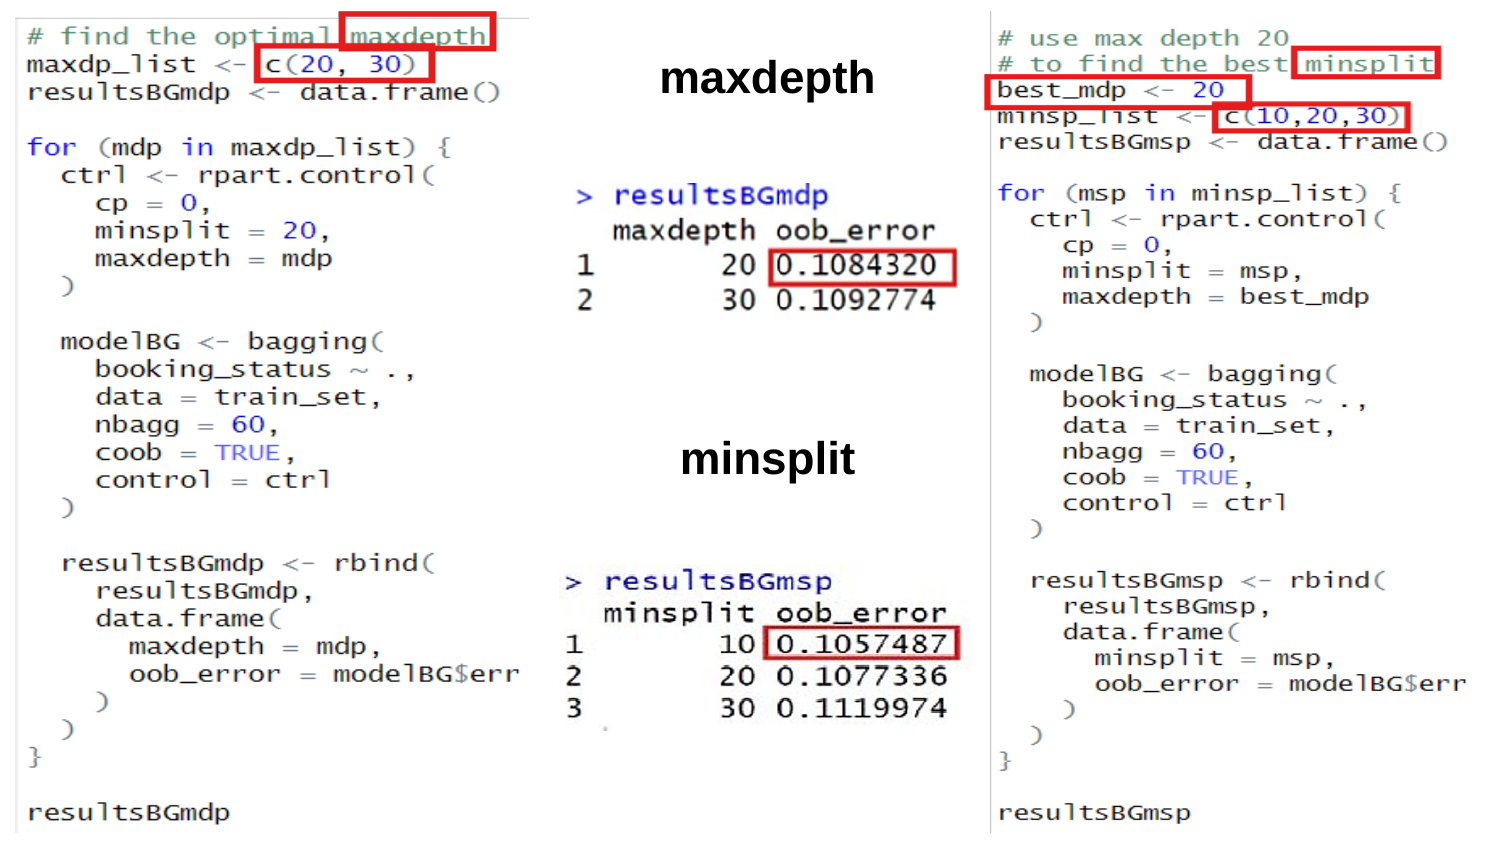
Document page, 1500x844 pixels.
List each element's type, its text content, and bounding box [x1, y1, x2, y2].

text_box maxdepth [630, 39, 905, 110]
text_box minsplit [630, 421, 905, 492]
picture [15, 10, 529, 833]
picture [559, 564, 971, 736]
picture [983, 11, 1485, 833]
picture [573, 183, 957, 324]
